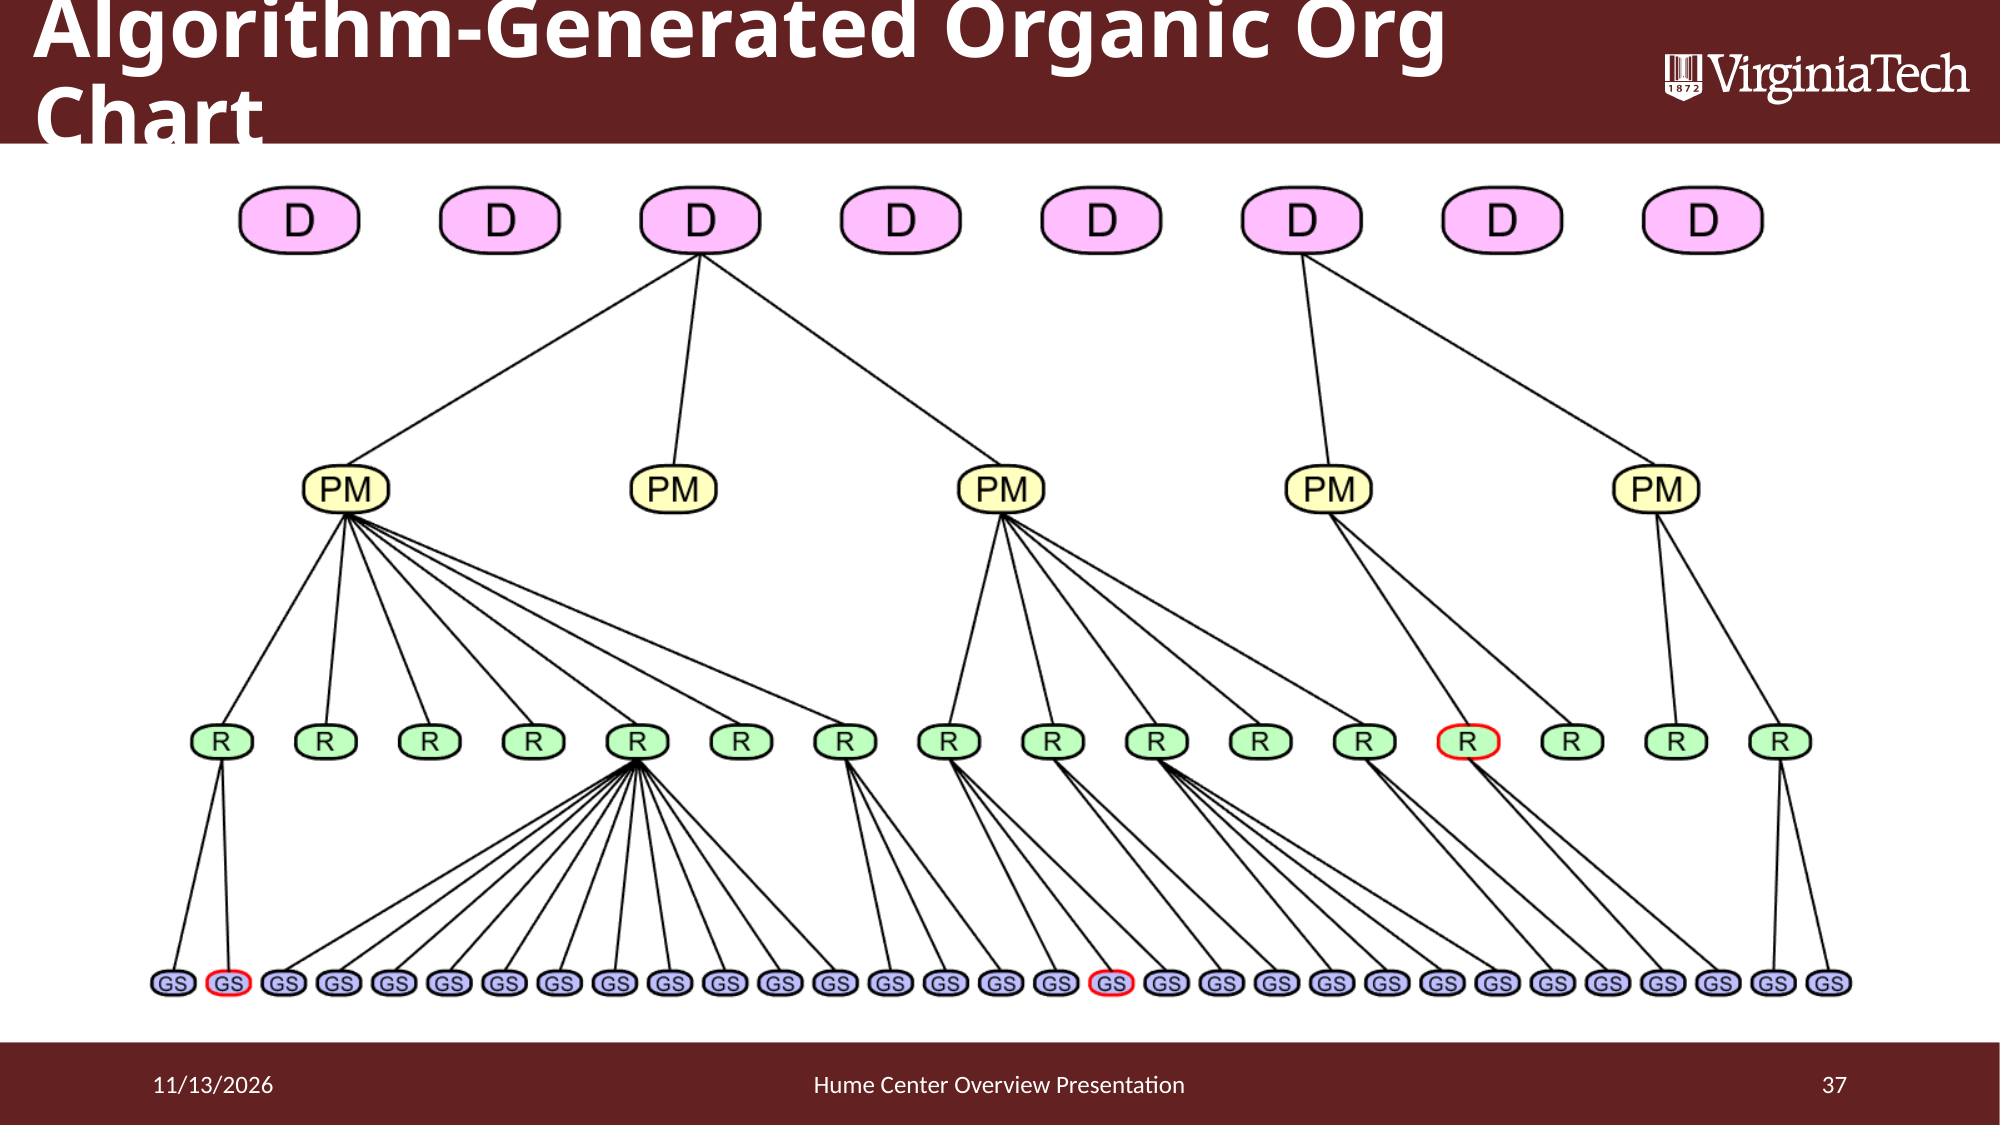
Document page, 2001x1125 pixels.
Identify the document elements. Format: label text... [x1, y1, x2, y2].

slide_number 37 [1412, 1053, 1863, 1114]
picture [1665, 52, 1970, 105]
title Algorithm-Generated Organic Org Chart [18, 19, 1650, 133]
footer Hume Center Overview Presentation [662, 1053, 1338, 1114]
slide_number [137, 1053, 588, 1114]
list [143, 159, 1857, 1027]
